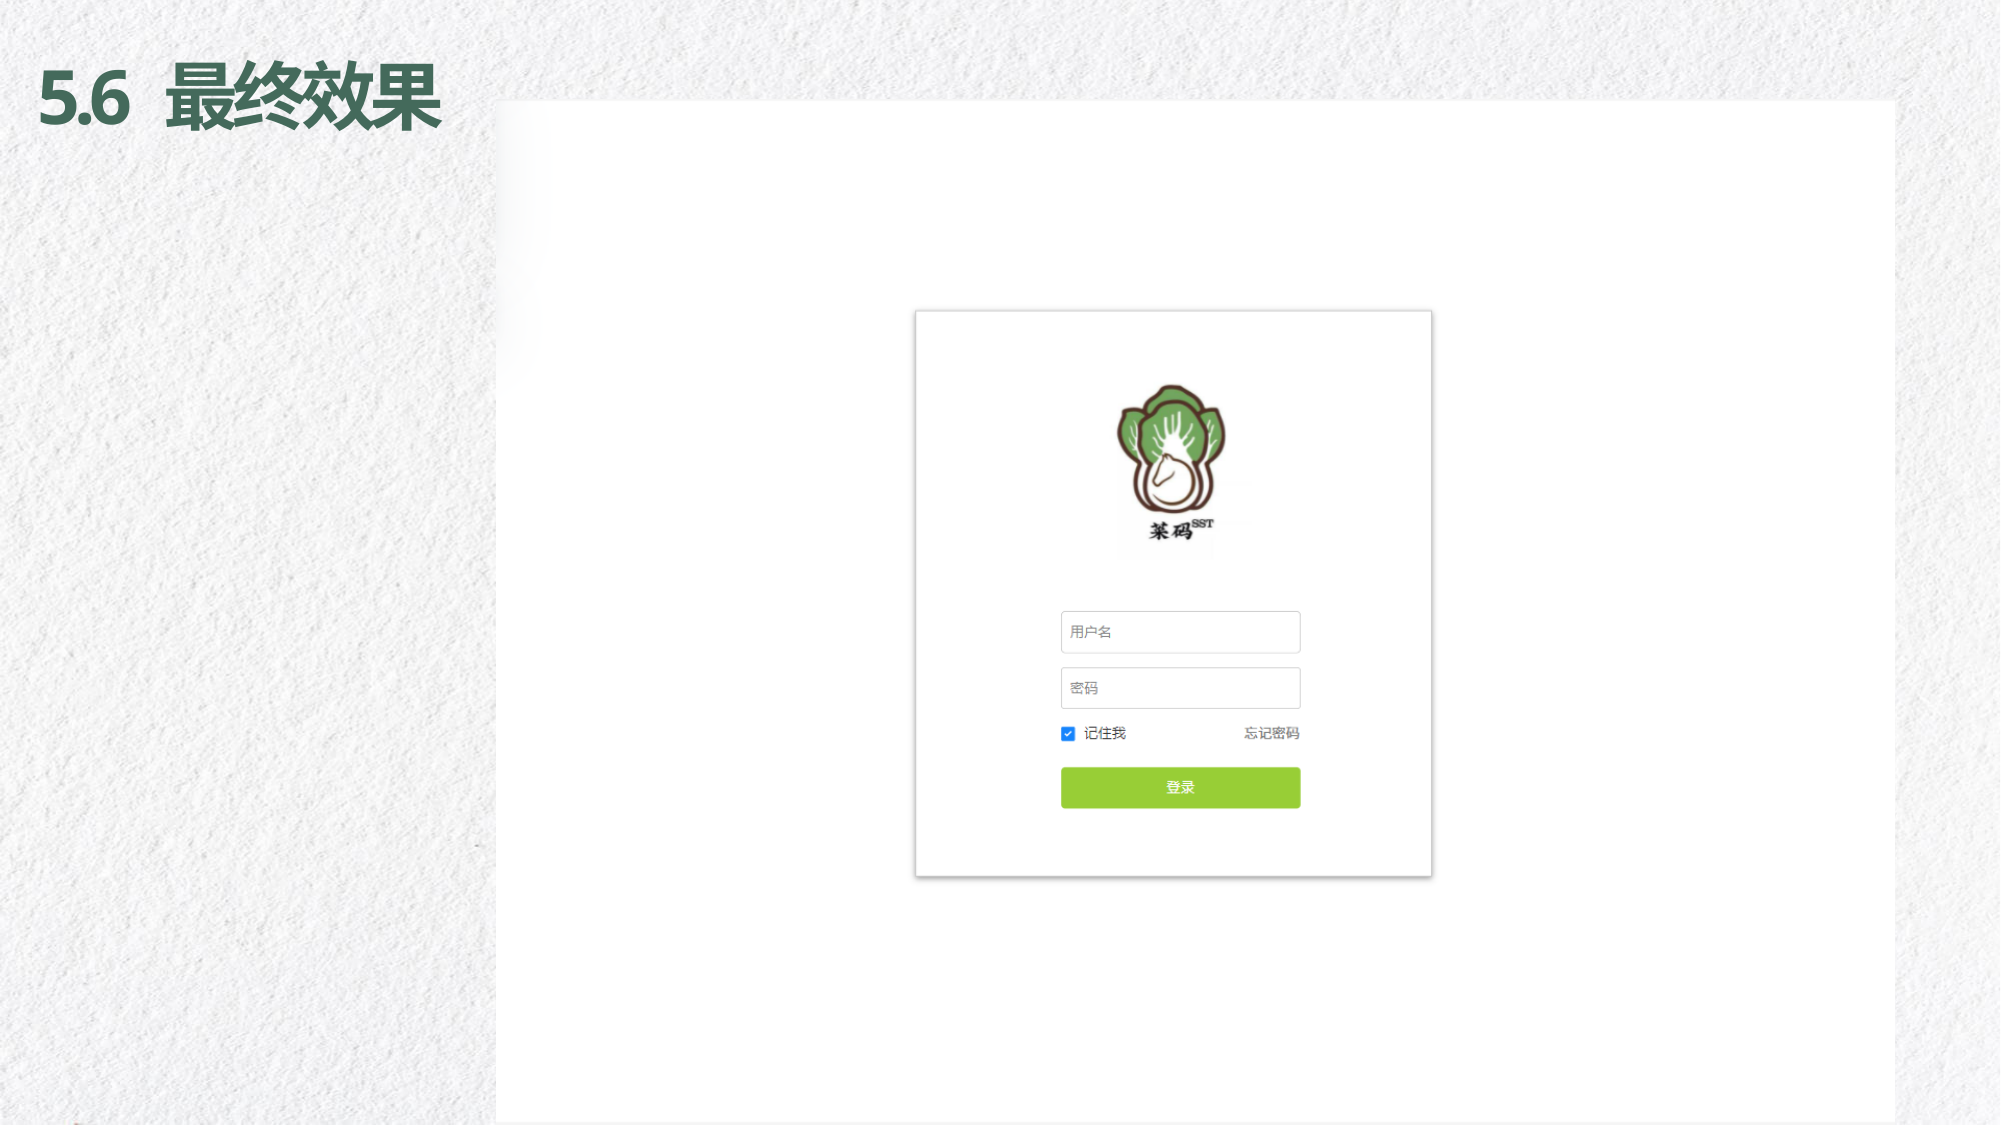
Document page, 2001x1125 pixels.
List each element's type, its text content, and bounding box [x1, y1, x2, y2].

picture [0, 0, 2001, 1125]
text_box 5.6 最终效果 [22, 41, 823, 147]
